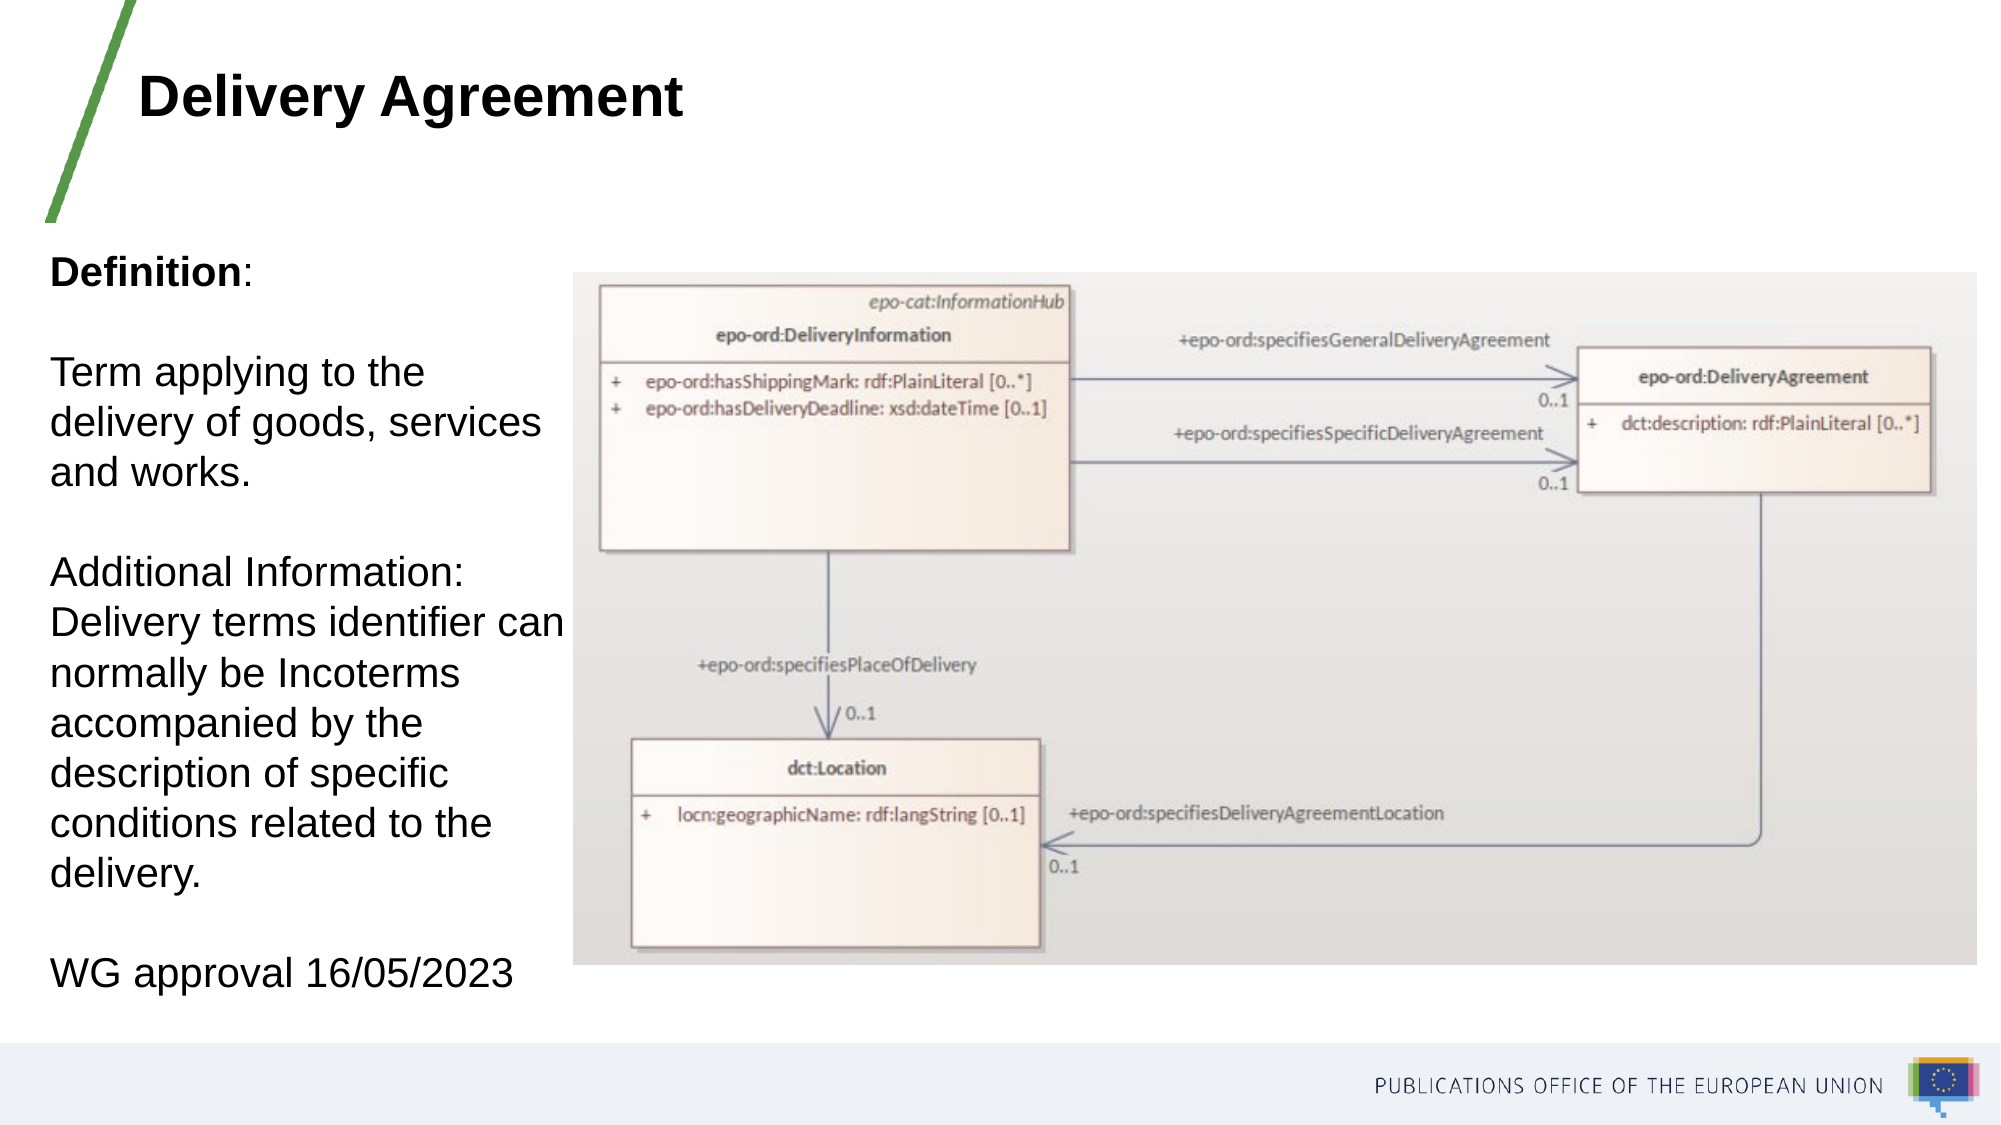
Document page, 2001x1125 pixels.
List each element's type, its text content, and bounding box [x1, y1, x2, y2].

text_box Delivery Agreement [138, 31, 1861, 130]
picture [0, 0, 2001, 1125]
text_box Definition: Term applying to the delivery of goods, services and works. Additional Information: Delivery terms identifier can normally be Incoterms accompanied by the description of specific conditions related to the delivery. WG approval 16/05/2023 [29, 235, 589, 1056]
